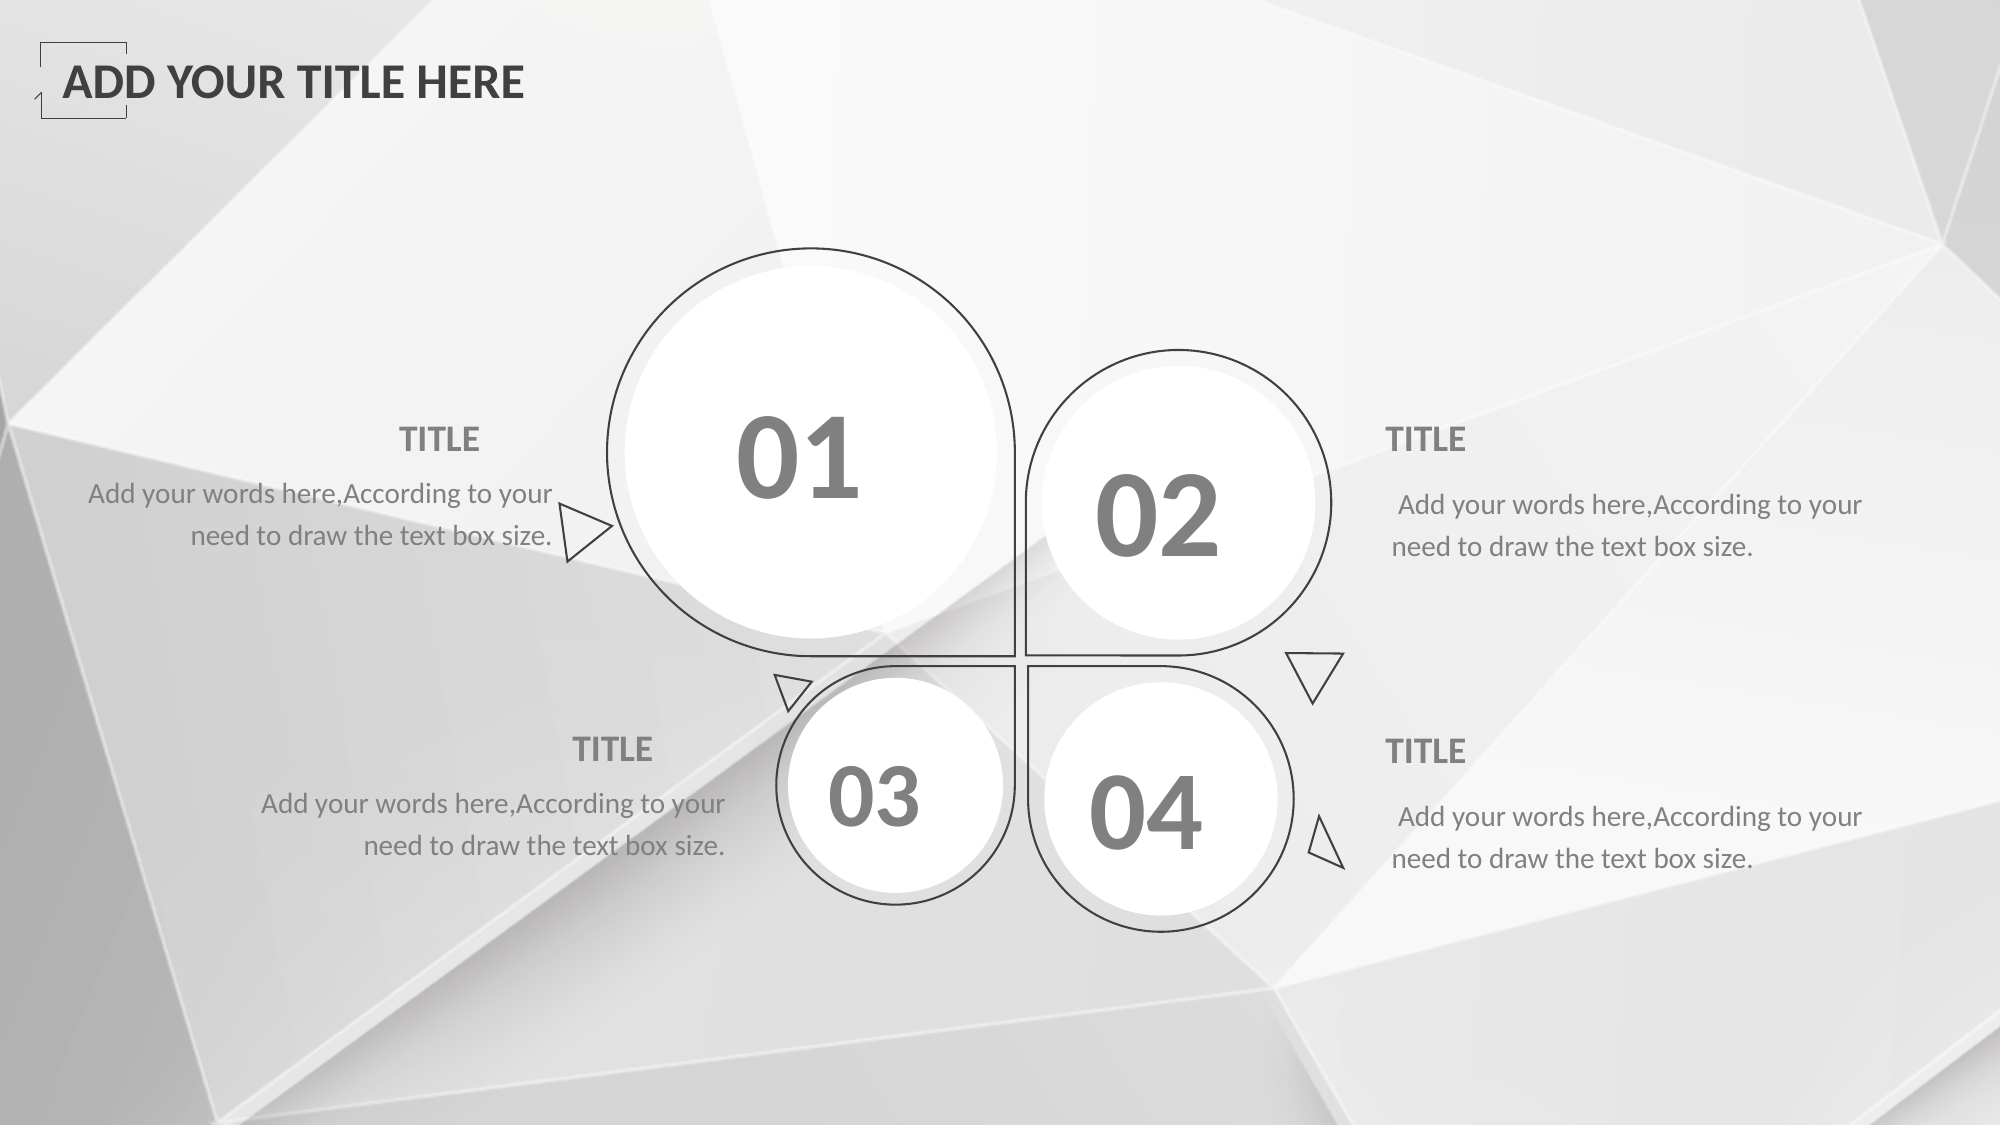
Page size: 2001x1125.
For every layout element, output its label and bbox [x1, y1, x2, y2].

text_box [34, 42, 127, 119]
picture [0, 0, 2000, 1125]
